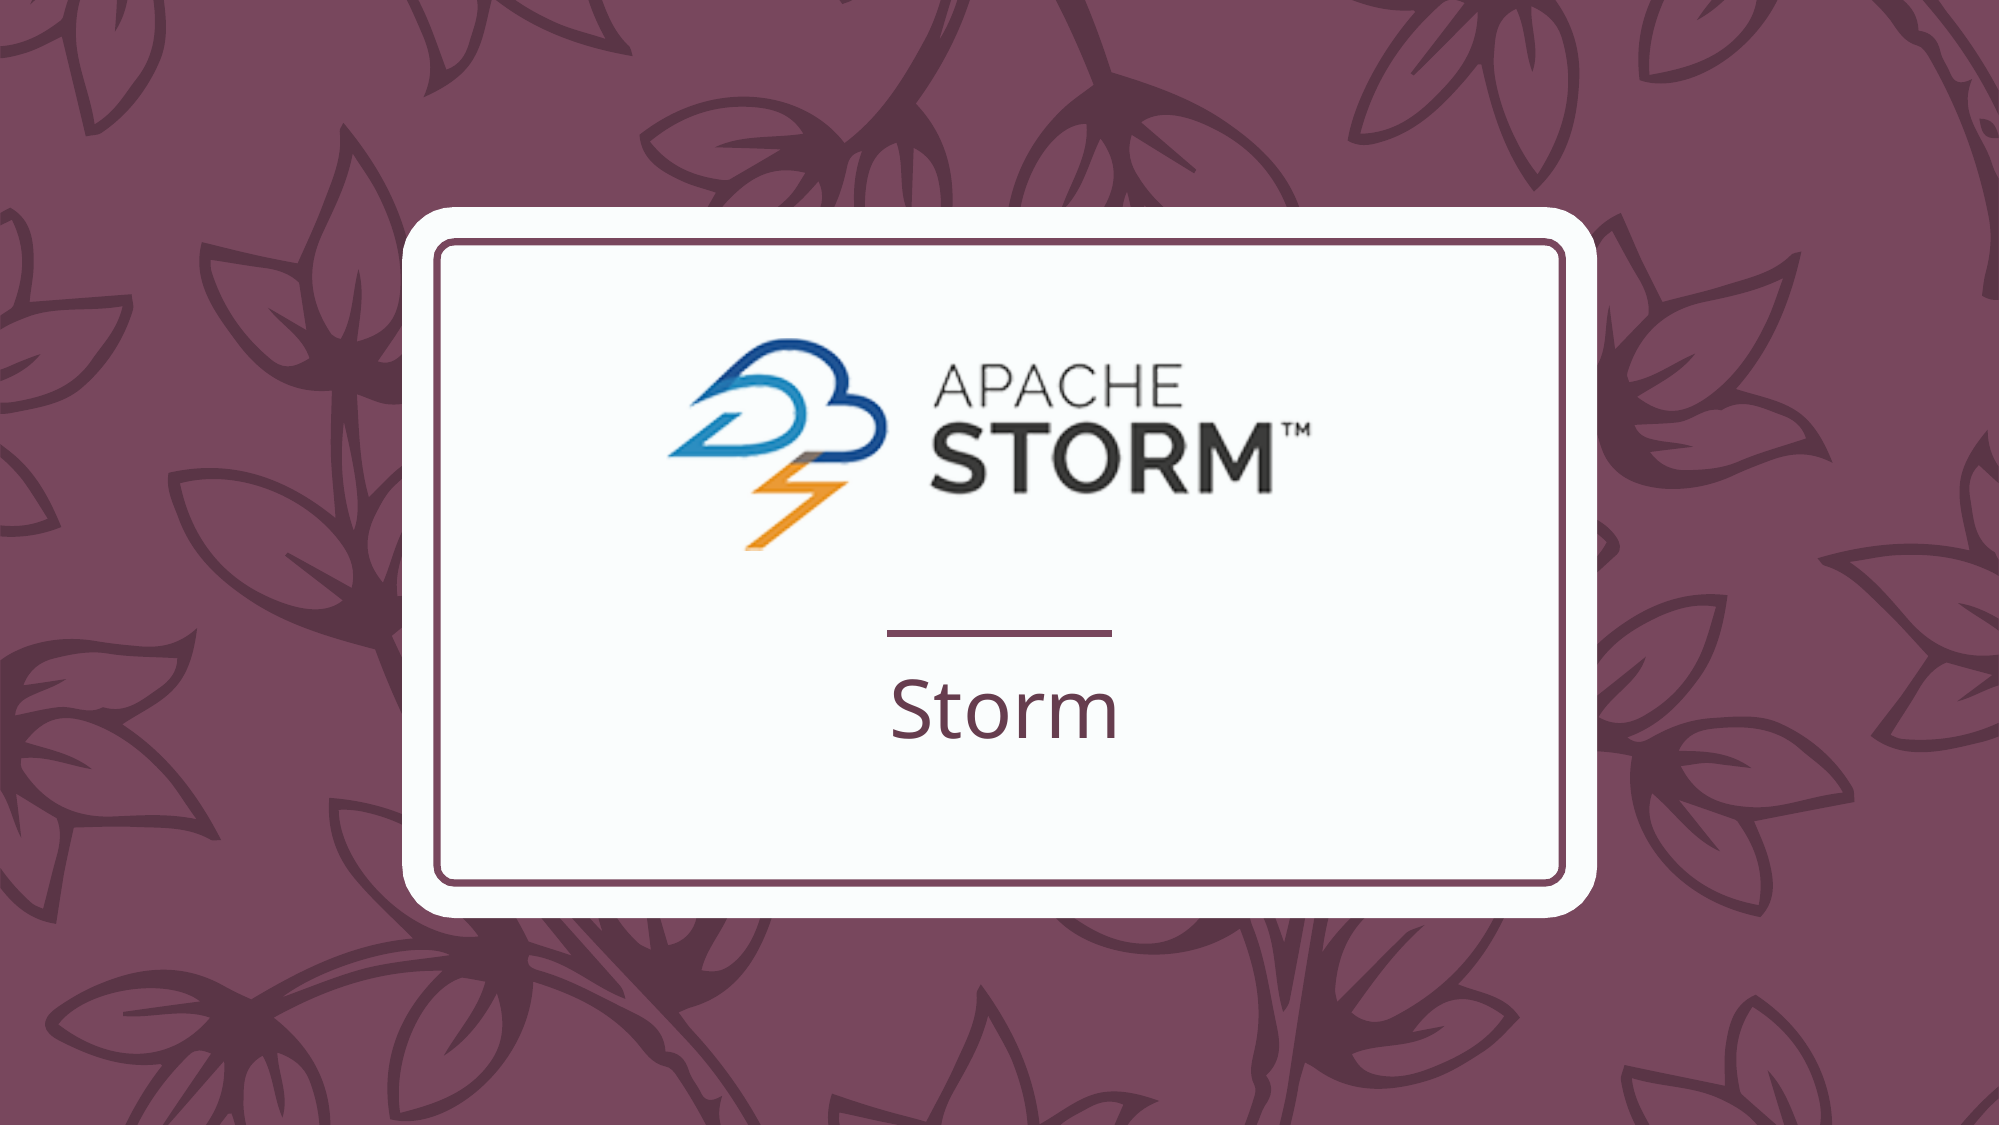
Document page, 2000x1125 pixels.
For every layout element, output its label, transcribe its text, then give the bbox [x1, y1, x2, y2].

title Storm [525, 645, 1487, 948]
picture [666, 337, 1345, 551]
